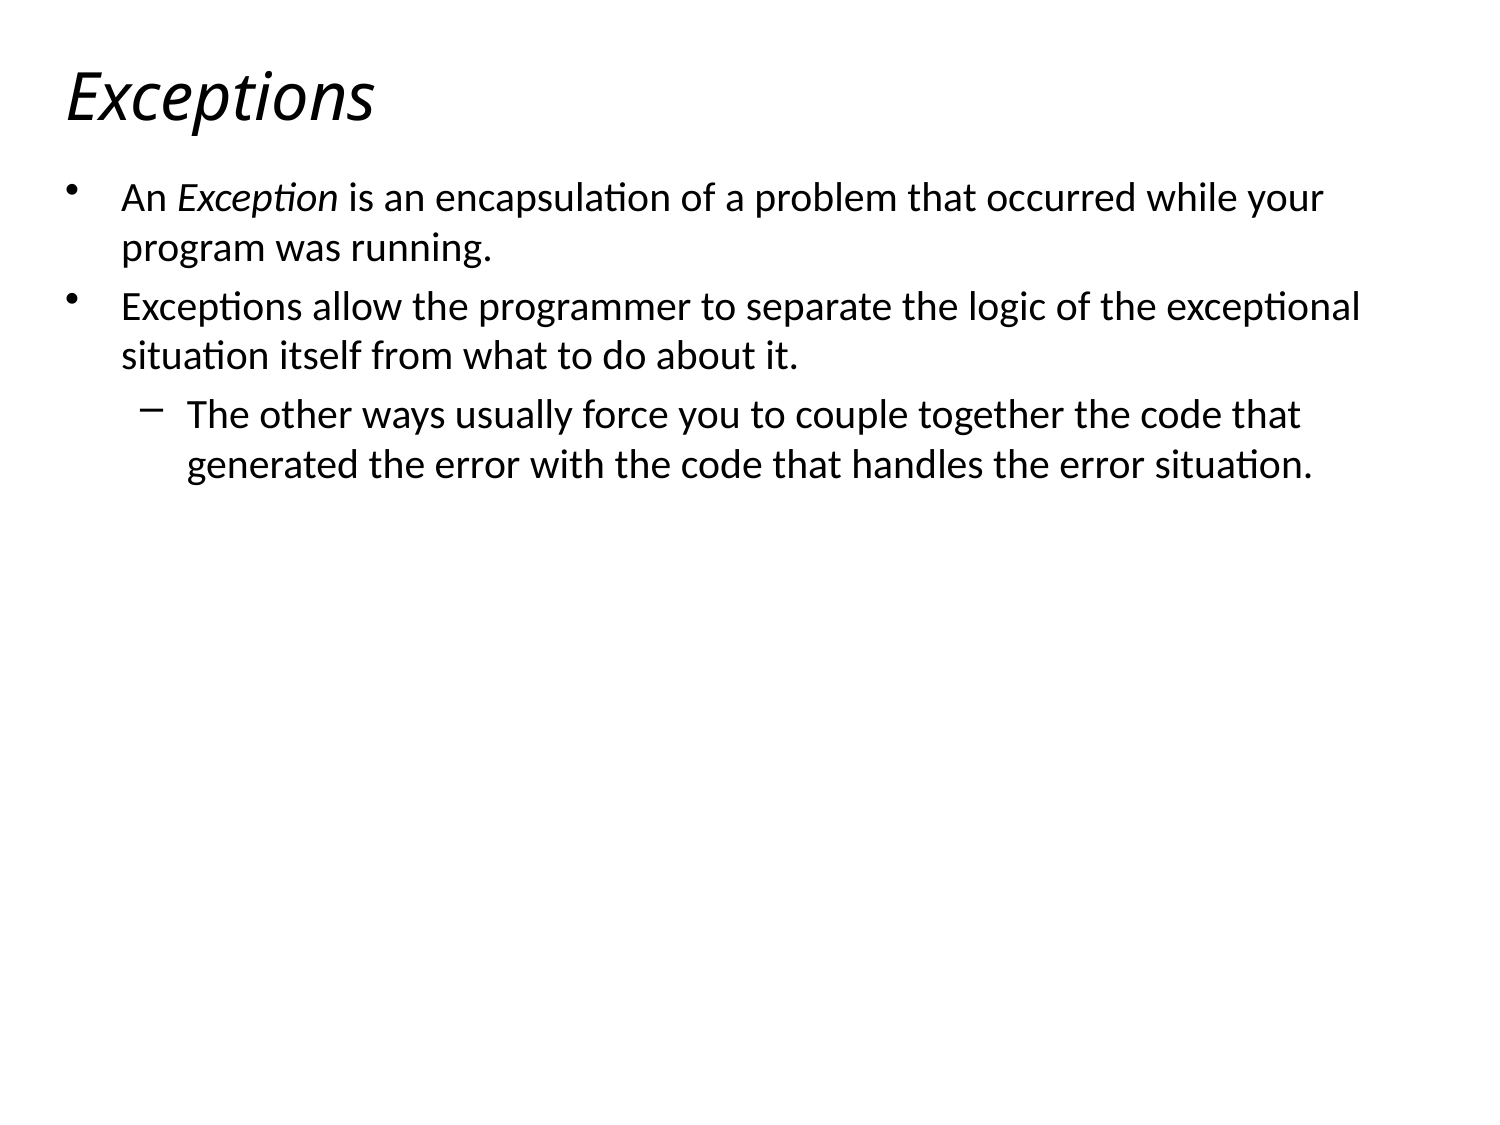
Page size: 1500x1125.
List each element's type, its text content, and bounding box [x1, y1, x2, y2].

title Exceptions [49, 49, 1451, 138]
list An Exception is an encapsulation of a problem that occurred while your program was running. Exceptions allow the programmer to separate the logic of the exceptional situation itself from what to do about it. The other ways usually force you to couple together the code that generated the error with the code that handles the error situation. [49, 162, 1451, 1001]
